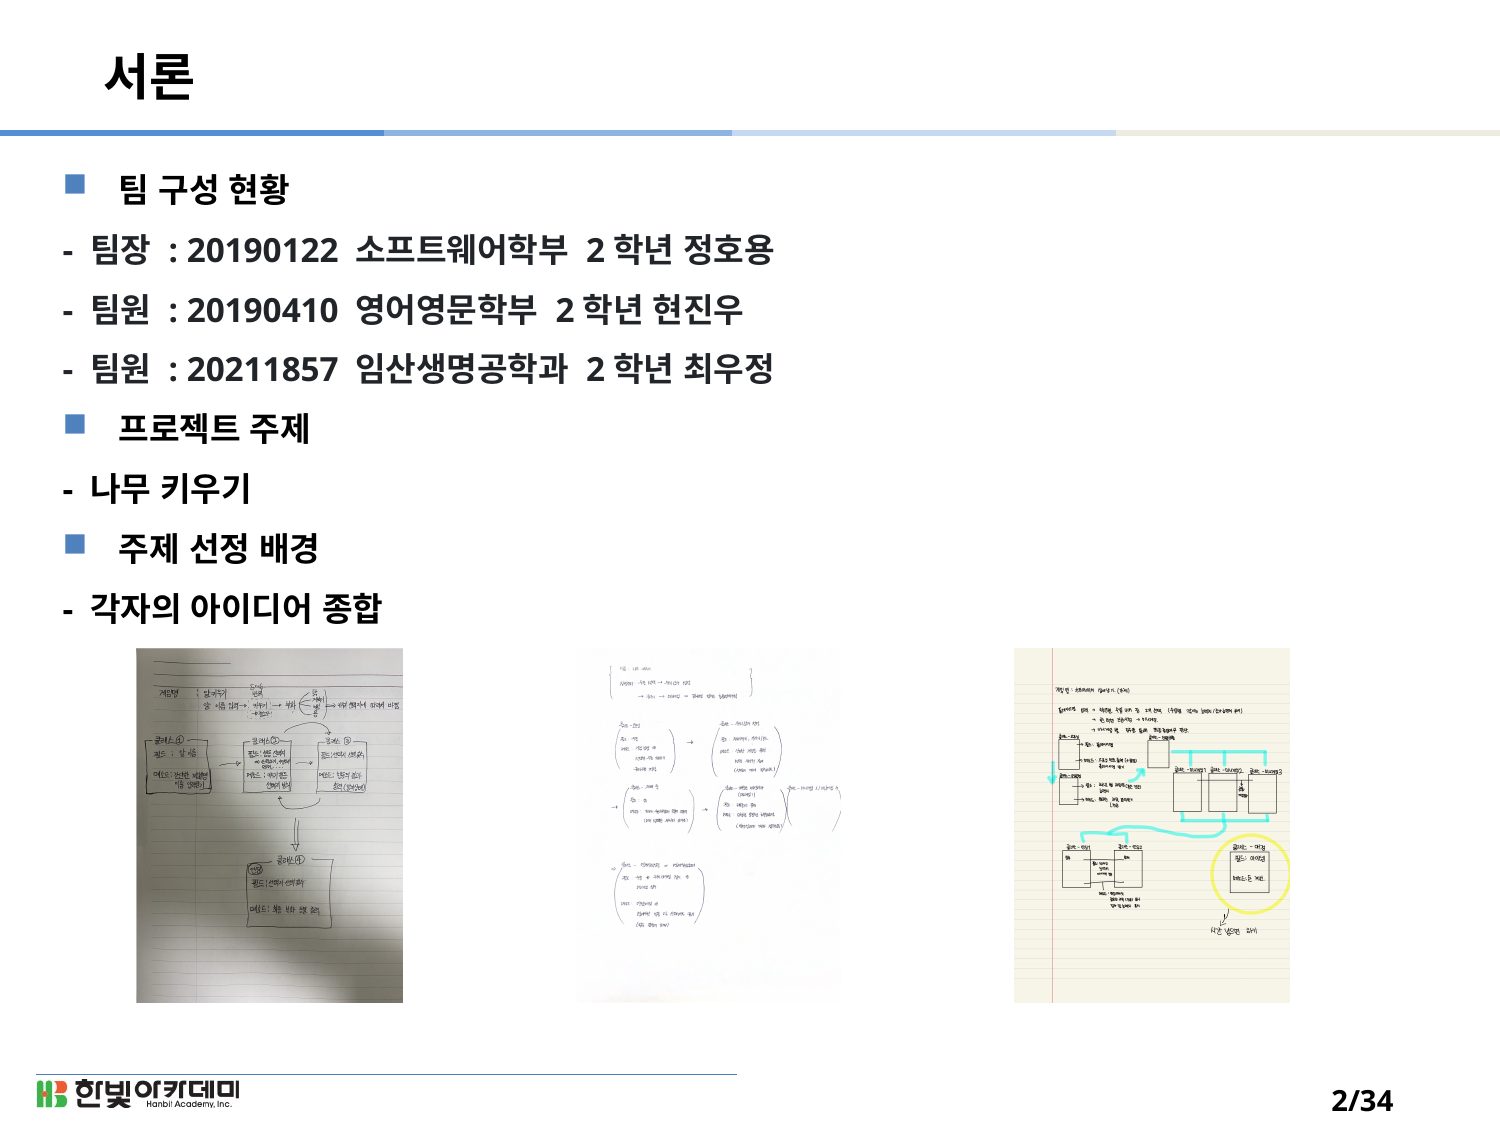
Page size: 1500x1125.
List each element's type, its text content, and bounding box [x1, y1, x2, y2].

picture [36, 1079, 239, 1108]
picture [1014, 647, 1290, 1004]
picture [575, 647, 842, 1004]
picture [91, 649, 447, 1002]
title 서론 [88, 30, 1330, 121]
list 팀 구성 현황 - 팀장 : 20190122 소프트웨어학부 2학년 정호용 - 팀원 : 20190410 영어영문학부 2학년 현진우 - 팀원 : 20211857 임산생명공학과 2학년 최우정 프로젝트 주제 - 나무 키우기 주제 선정 배경 - 각자의 아이디어 종합 [47, 141, 1428, 1047]
